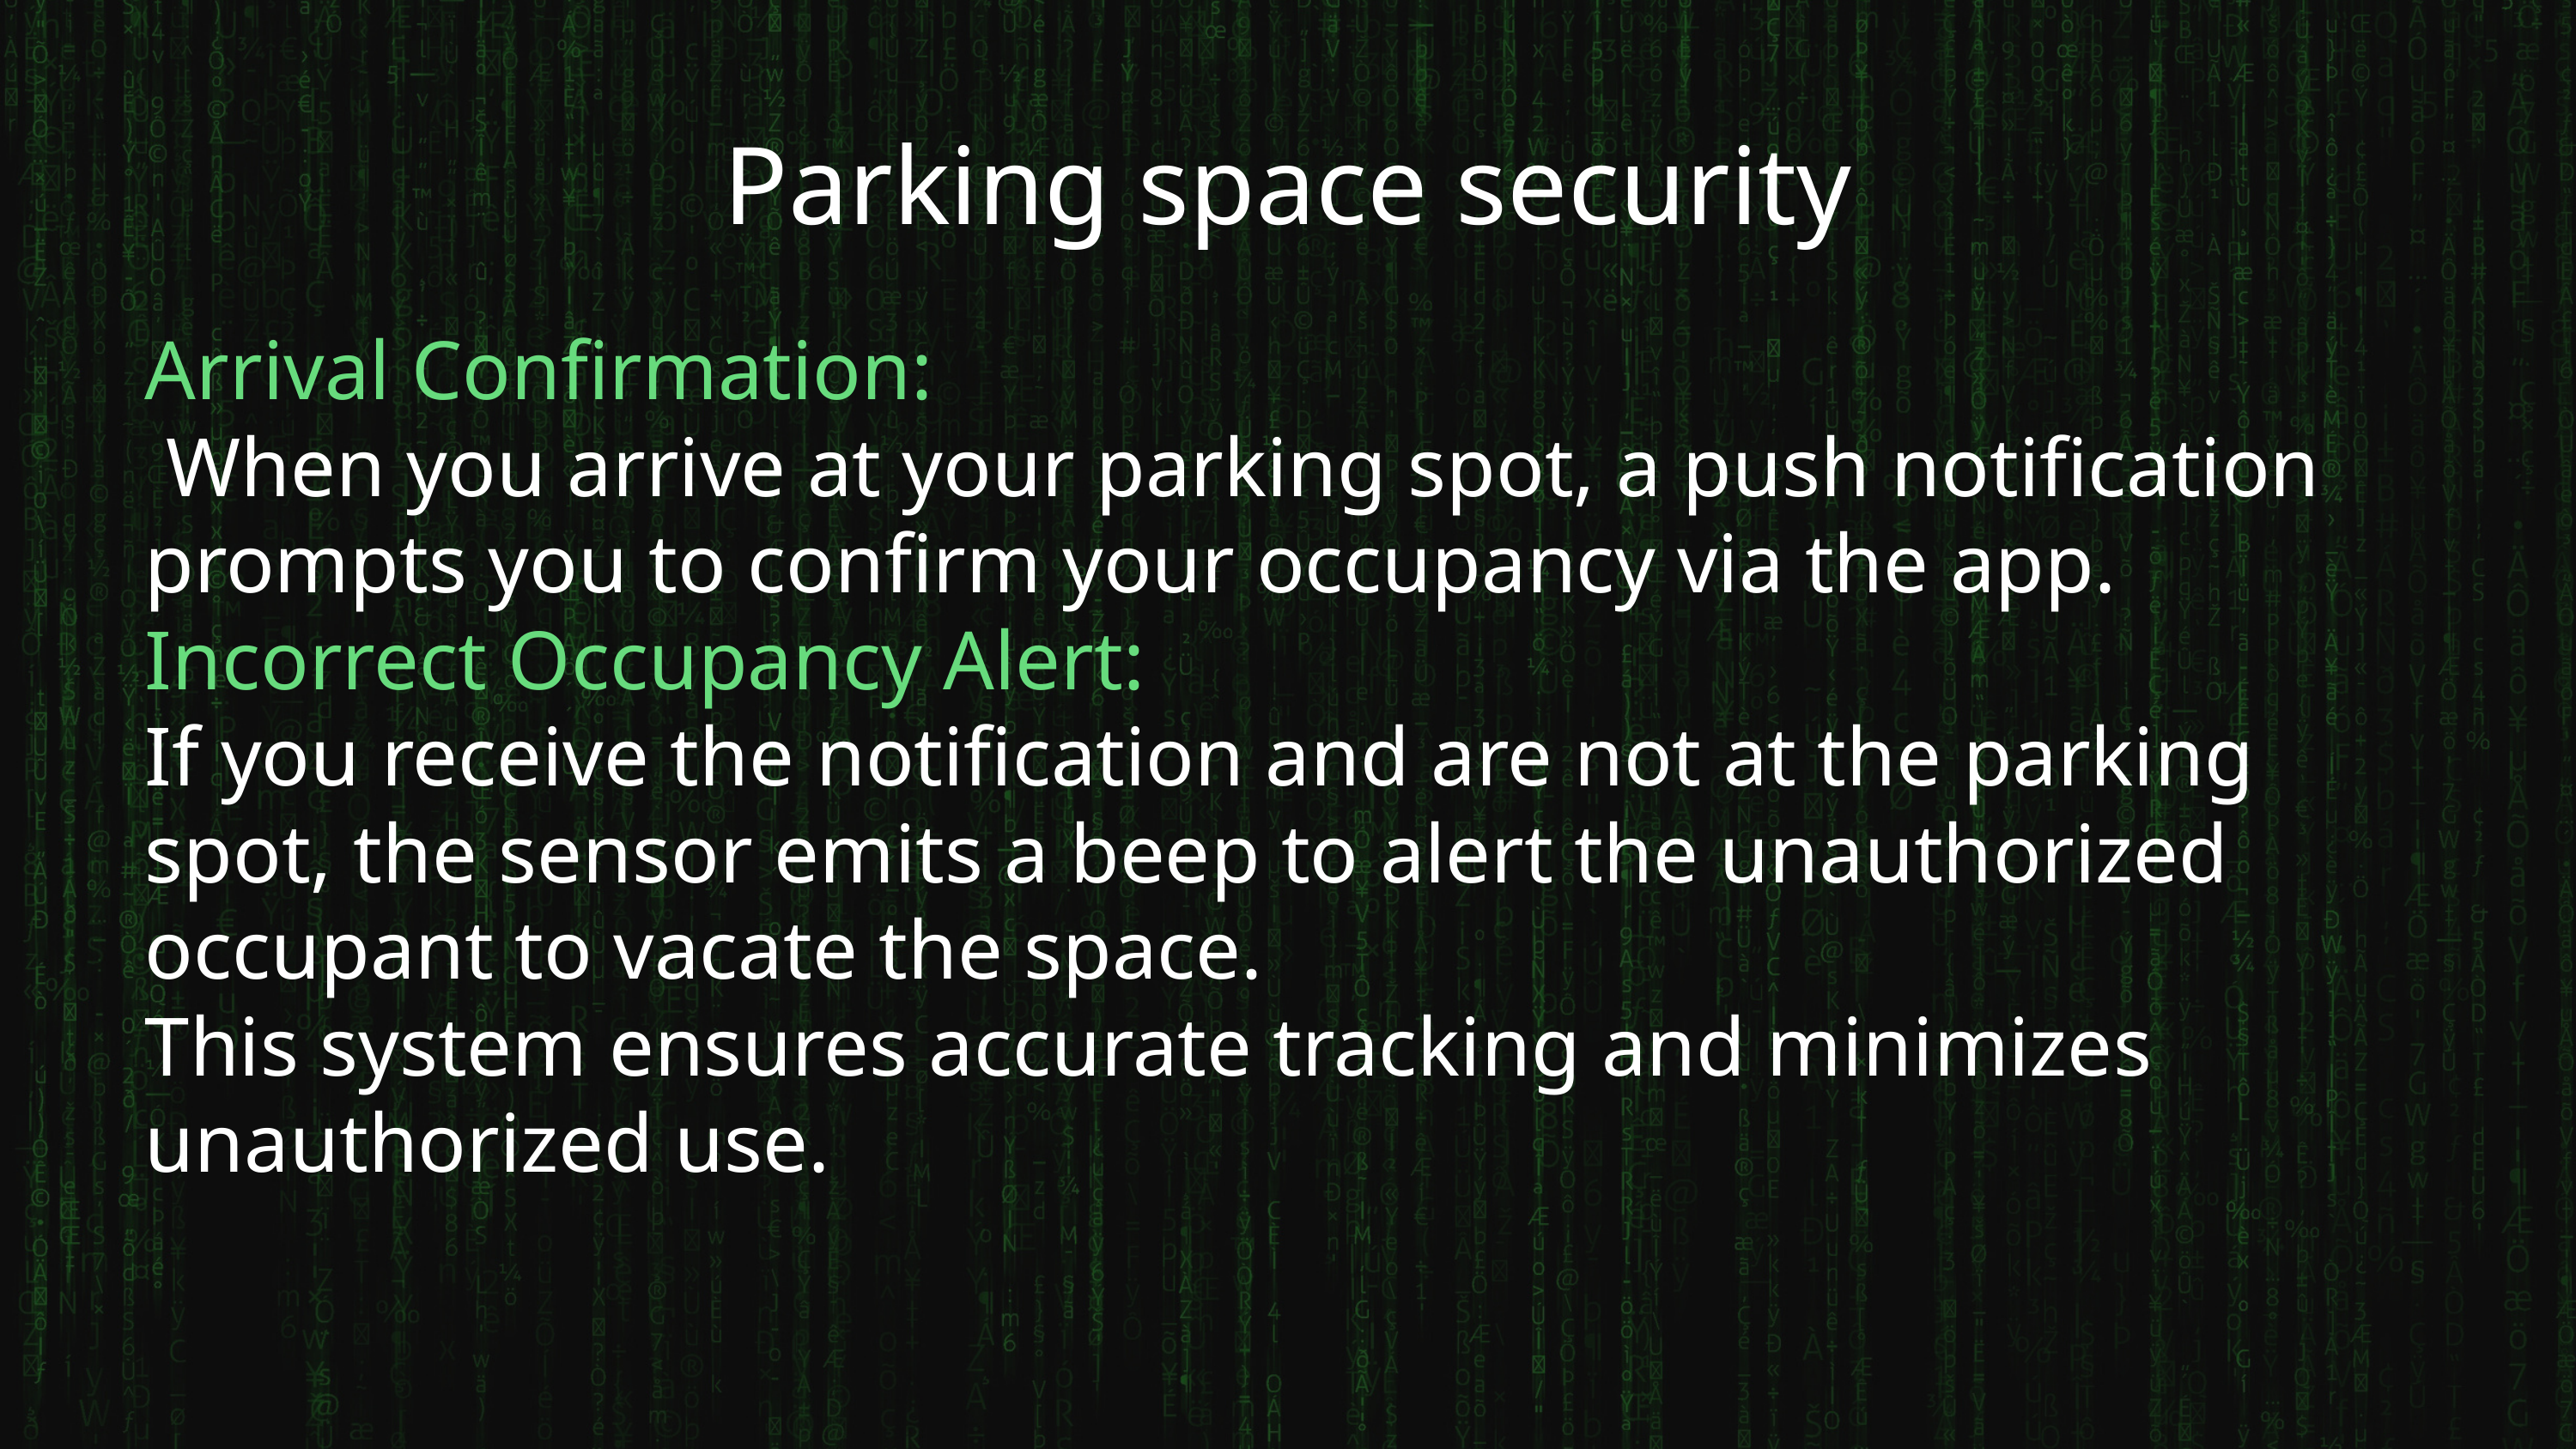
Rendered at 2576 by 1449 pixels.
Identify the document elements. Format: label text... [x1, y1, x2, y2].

text_box Arrival Confirmation: When you arrive at your parking spot, a push notification prompts you to confirm your occupancy via the app. Incorrect Occupancy Alert: If you receive the notification and are not at the parking spot, the sensor emits a beep to alert the unauthorized occupant to vacate the space. This system ensures accurate tracking and minimizes unauthorized use. [144, 318, 2343, 1189]
text_box [0, 0, 2576, 1449]
text_box Parking space security [297, 117, 2279, 246]
